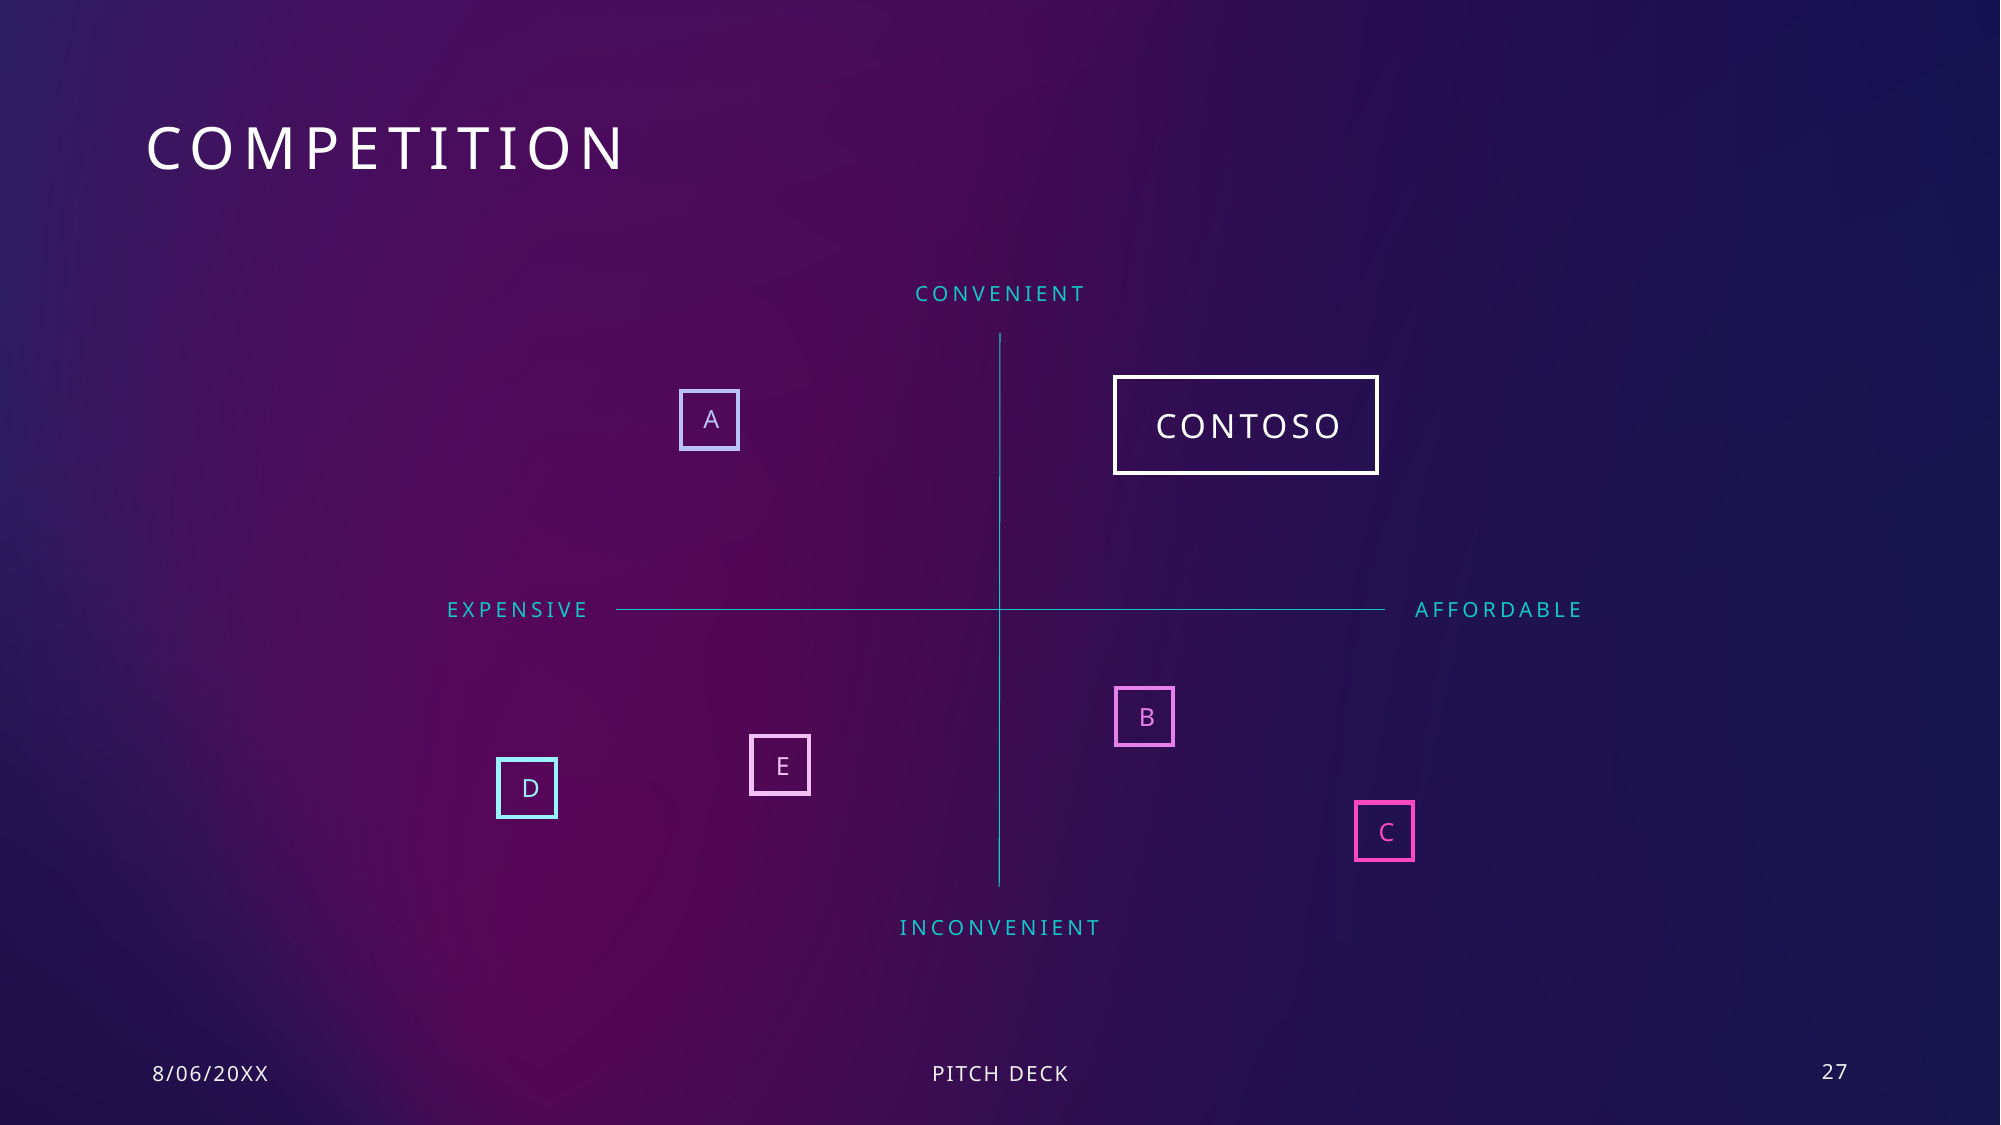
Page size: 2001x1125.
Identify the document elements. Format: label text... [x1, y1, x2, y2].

list Affordable [1384, 568, 1612, 650]
text_box [1114, 376, 1378, 474]
list D [433, 746, 628, 828]
list Convenient [859, 252, 1140, 334]
list B [1049, 676, 1244, 757]
footer PITCH DECK [662, 1042, 1338, 1103]
list Expensive​ [417, 568, 616, 650]
text_box [1115, 687, 1174, 746]
text_box [751, 735, 810, 794]
text_box [1355, 802, 1414, 861]
text_box [497, 758, 557, 818]
list Contoso [1107, 339, 1388, 512]
list Inconvenient​ [859, 887, 1140, 968]
list E [685, 725, 880, 806]
title competition [130, 117, 929, 178]
list A [614, 378, 809, 460]
slide_number 27 [1412, 1042, 1863, 1103]
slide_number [137, 1042, 588, 1103]
text_box [680, 390, 739, 450]
list C [1289, 790, 1484, 872]
